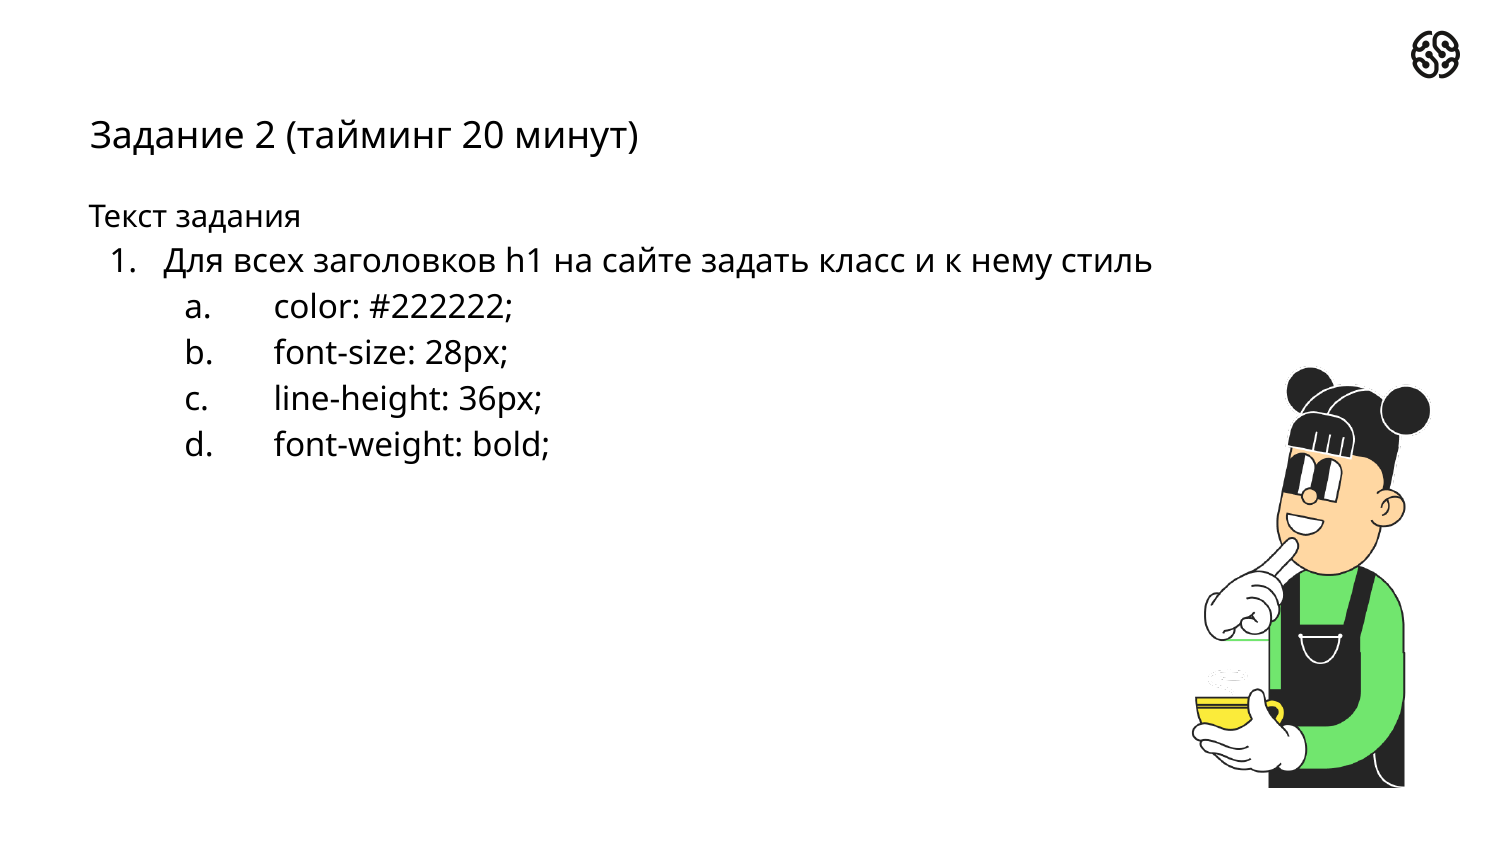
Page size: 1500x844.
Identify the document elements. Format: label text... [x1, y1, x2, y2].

picture [1185, 361, 1436, 789]
picture [1413, 30, 1460, 79]
title Задание 2 (тайминг 20 минут) [90, 15, 1413, 157]
subtitle Текст задания Для всех заголовков h1 на сайте задать класс и к нему стиль color: #222222; font-size: 28px; line-height: 36px; font-weight: bold; [88, 81, 1187, 572]
